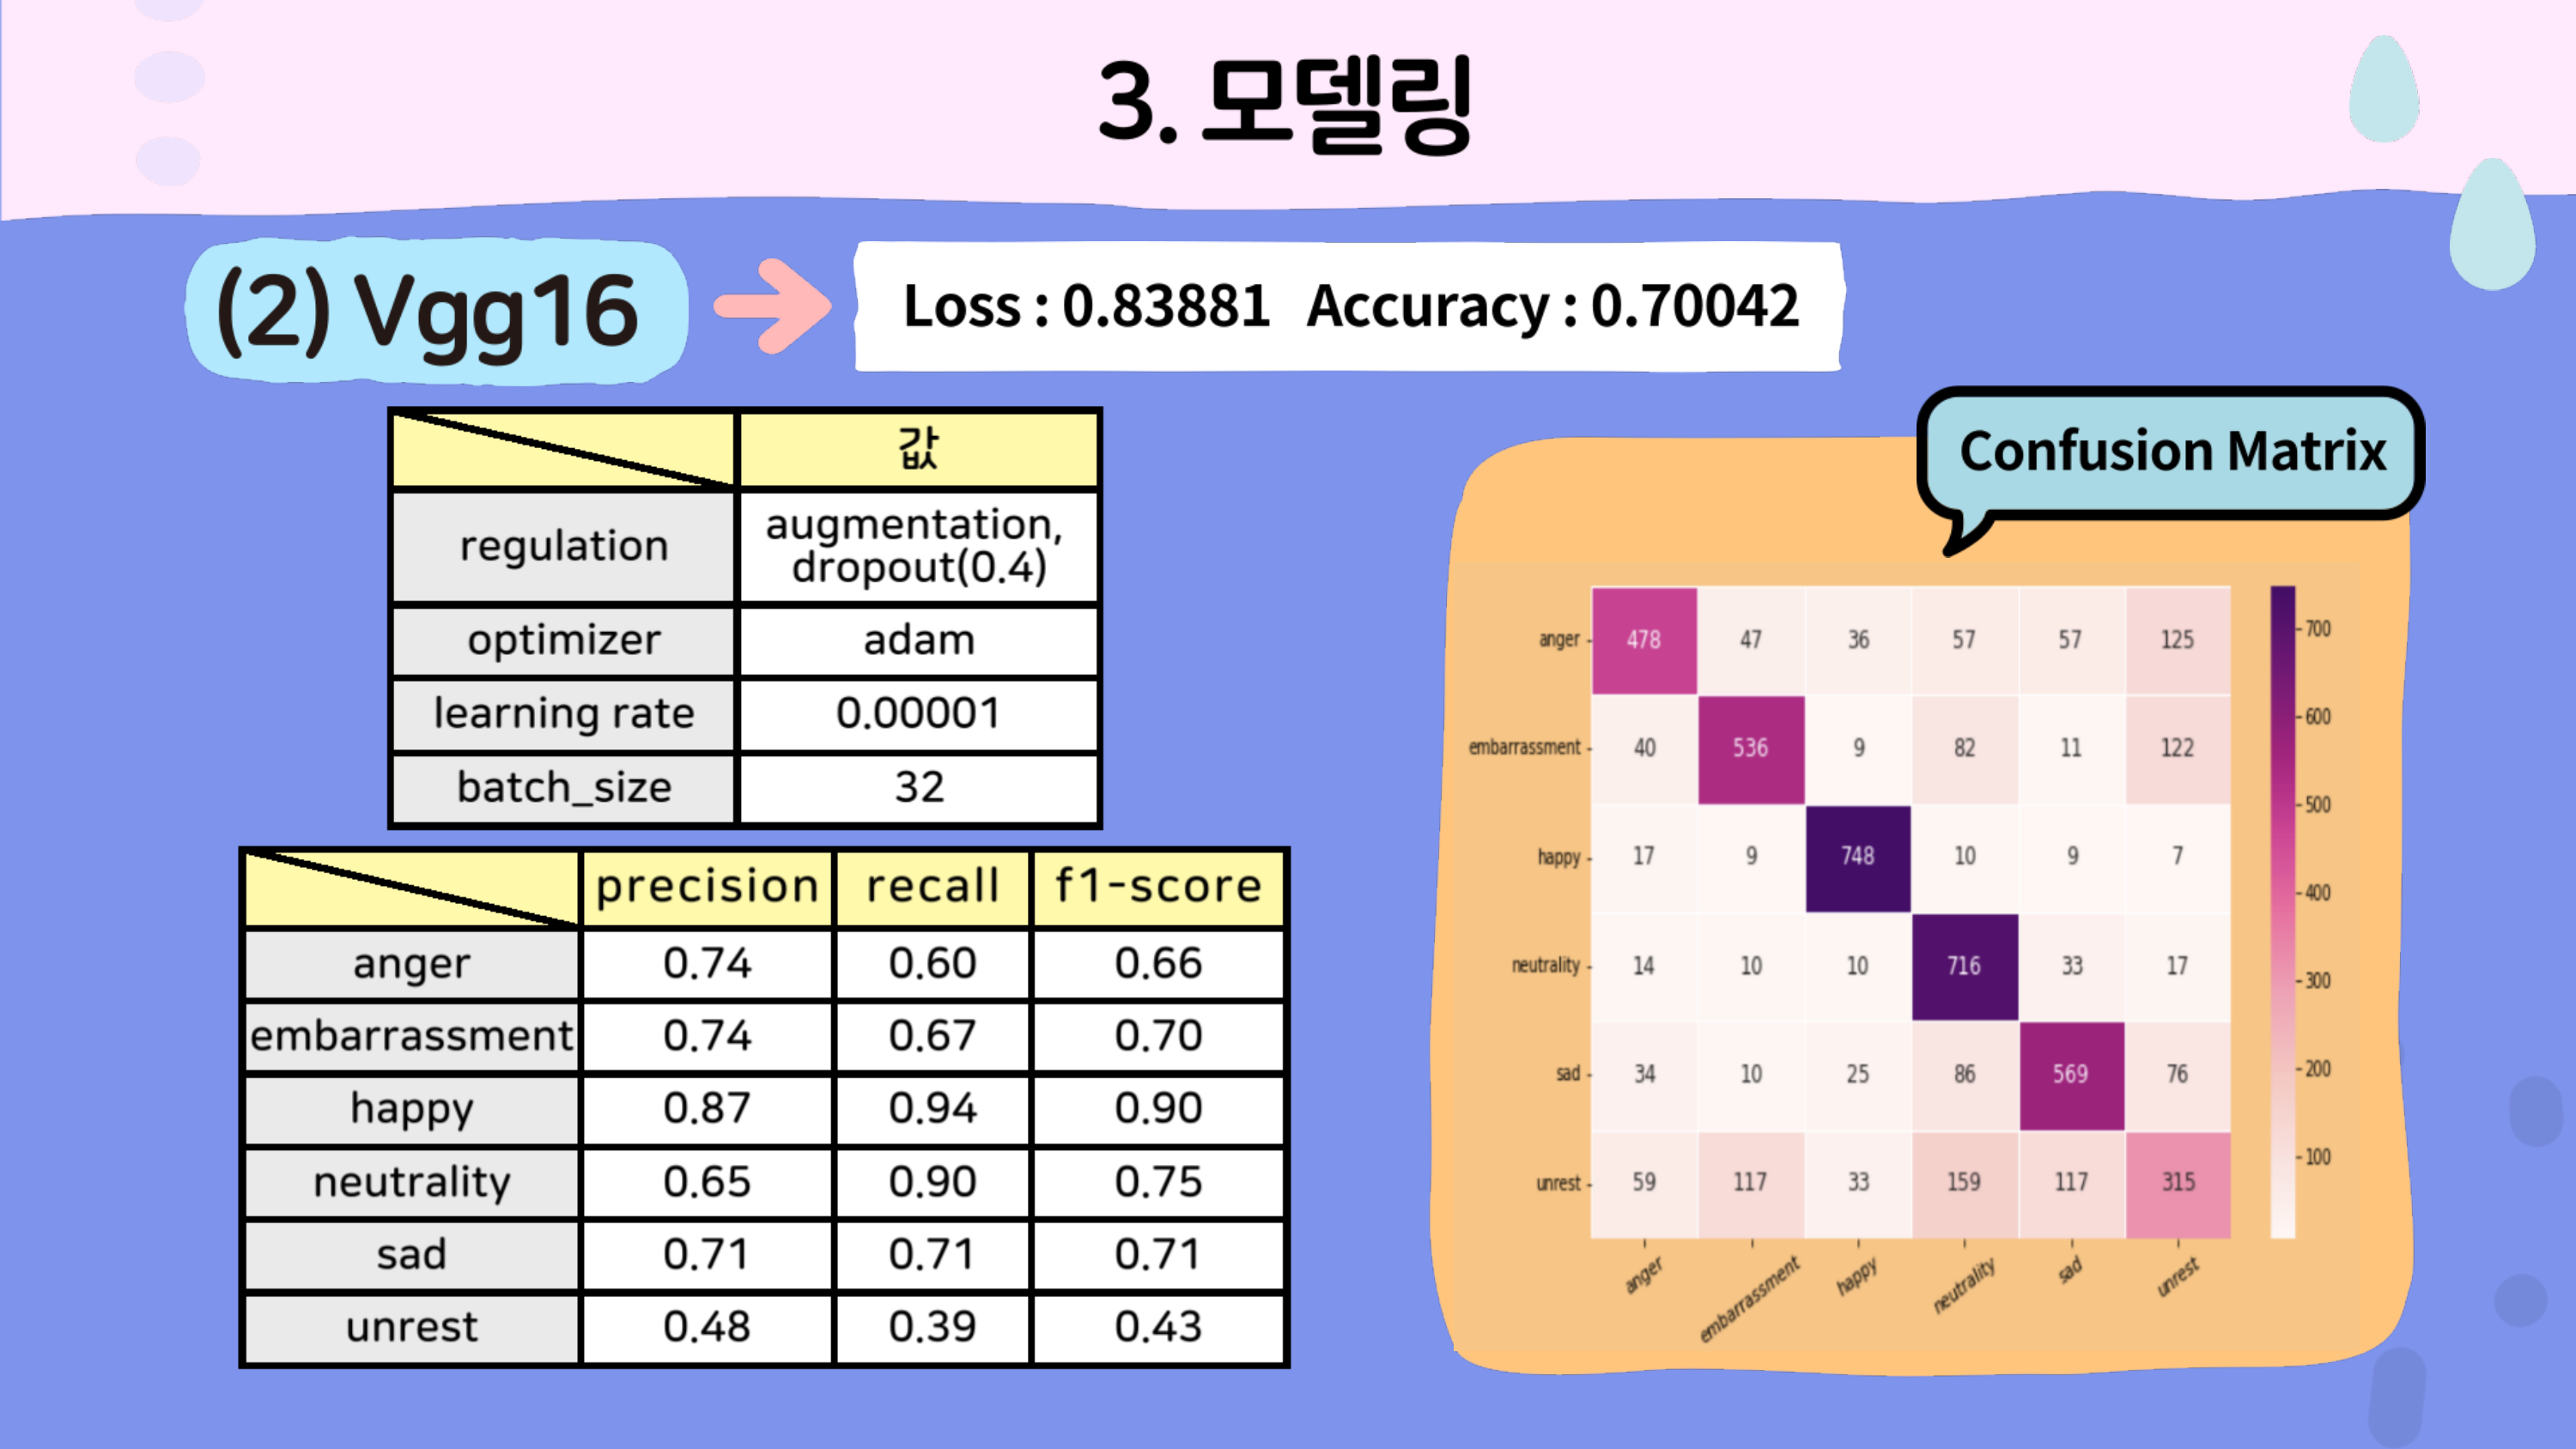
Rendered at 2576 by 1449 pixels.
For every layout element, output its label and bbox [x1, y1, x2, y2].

text_box [1917, 385, 2426, 559]
text_box [2349, 35, 2537, 291]
picture [0, 0, 2576, 1449]
text_box [853, 241, 1849, 373]
